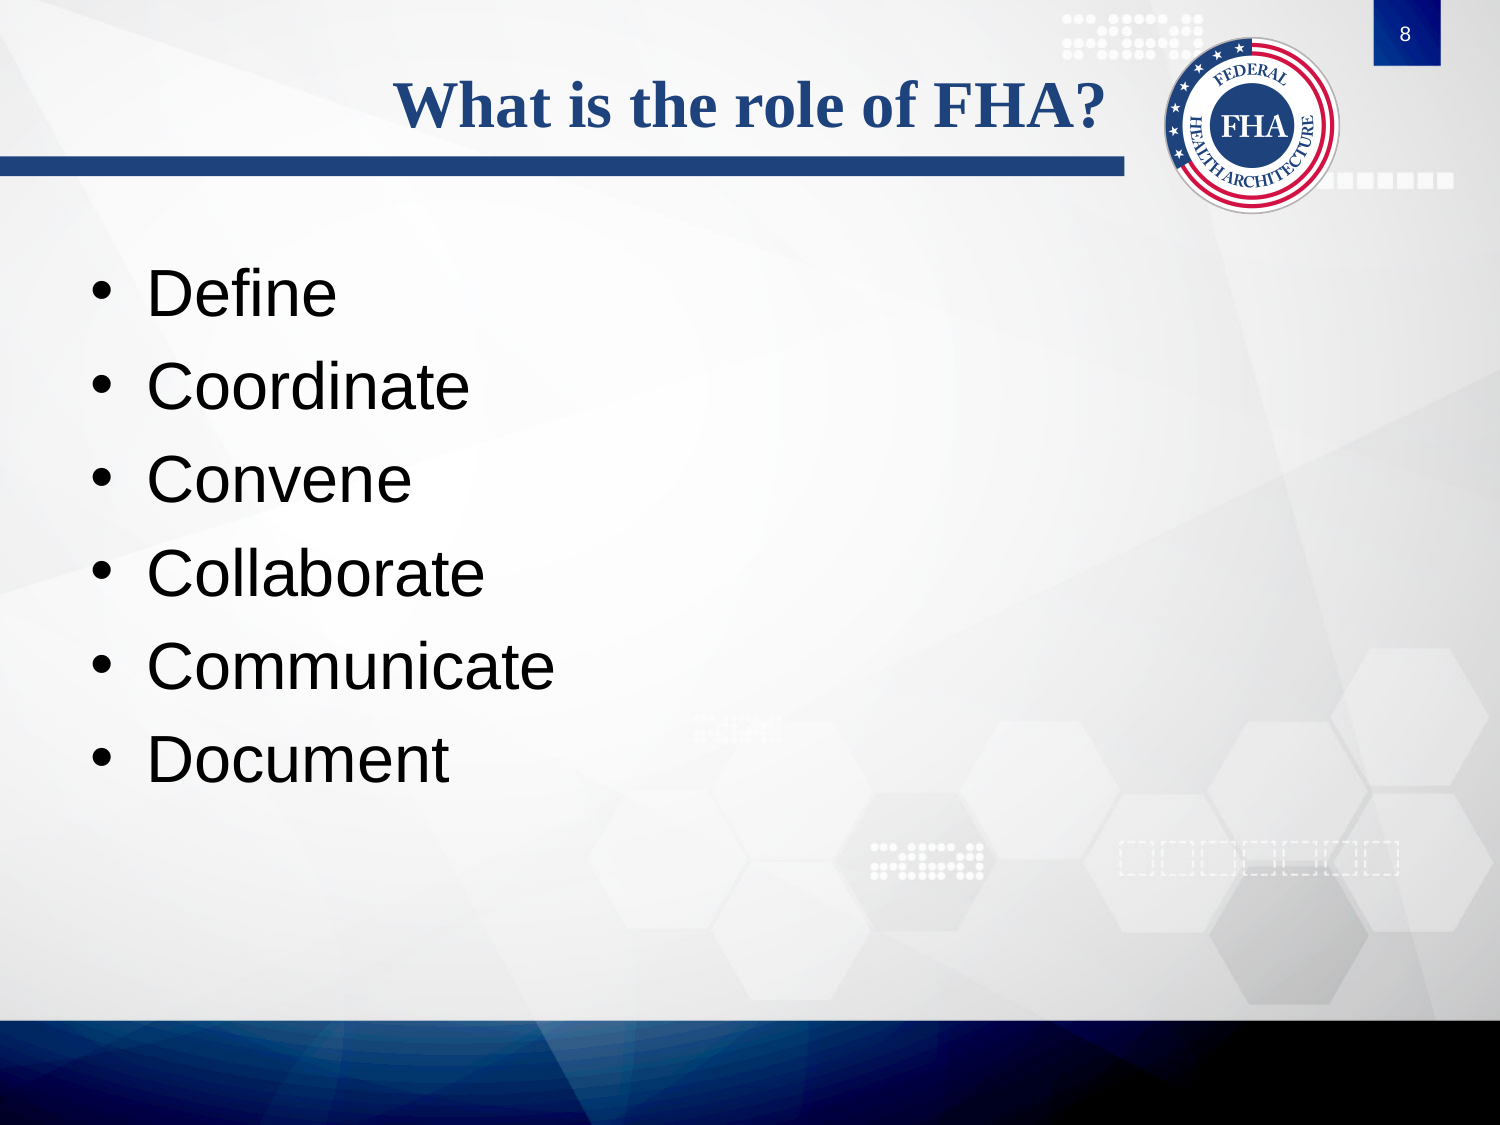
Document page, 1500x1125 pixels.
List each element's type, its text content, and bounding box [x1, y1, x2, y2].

slide_number 8 [1375, 3, 1435, 63]
title What is the role of FHA? [75, 45, 1125, 157]
picture [0, 0, 1500, 1125]
list Define Coordinate Convene Collaborate Communicate Document [75, 242, 1425, 992]
